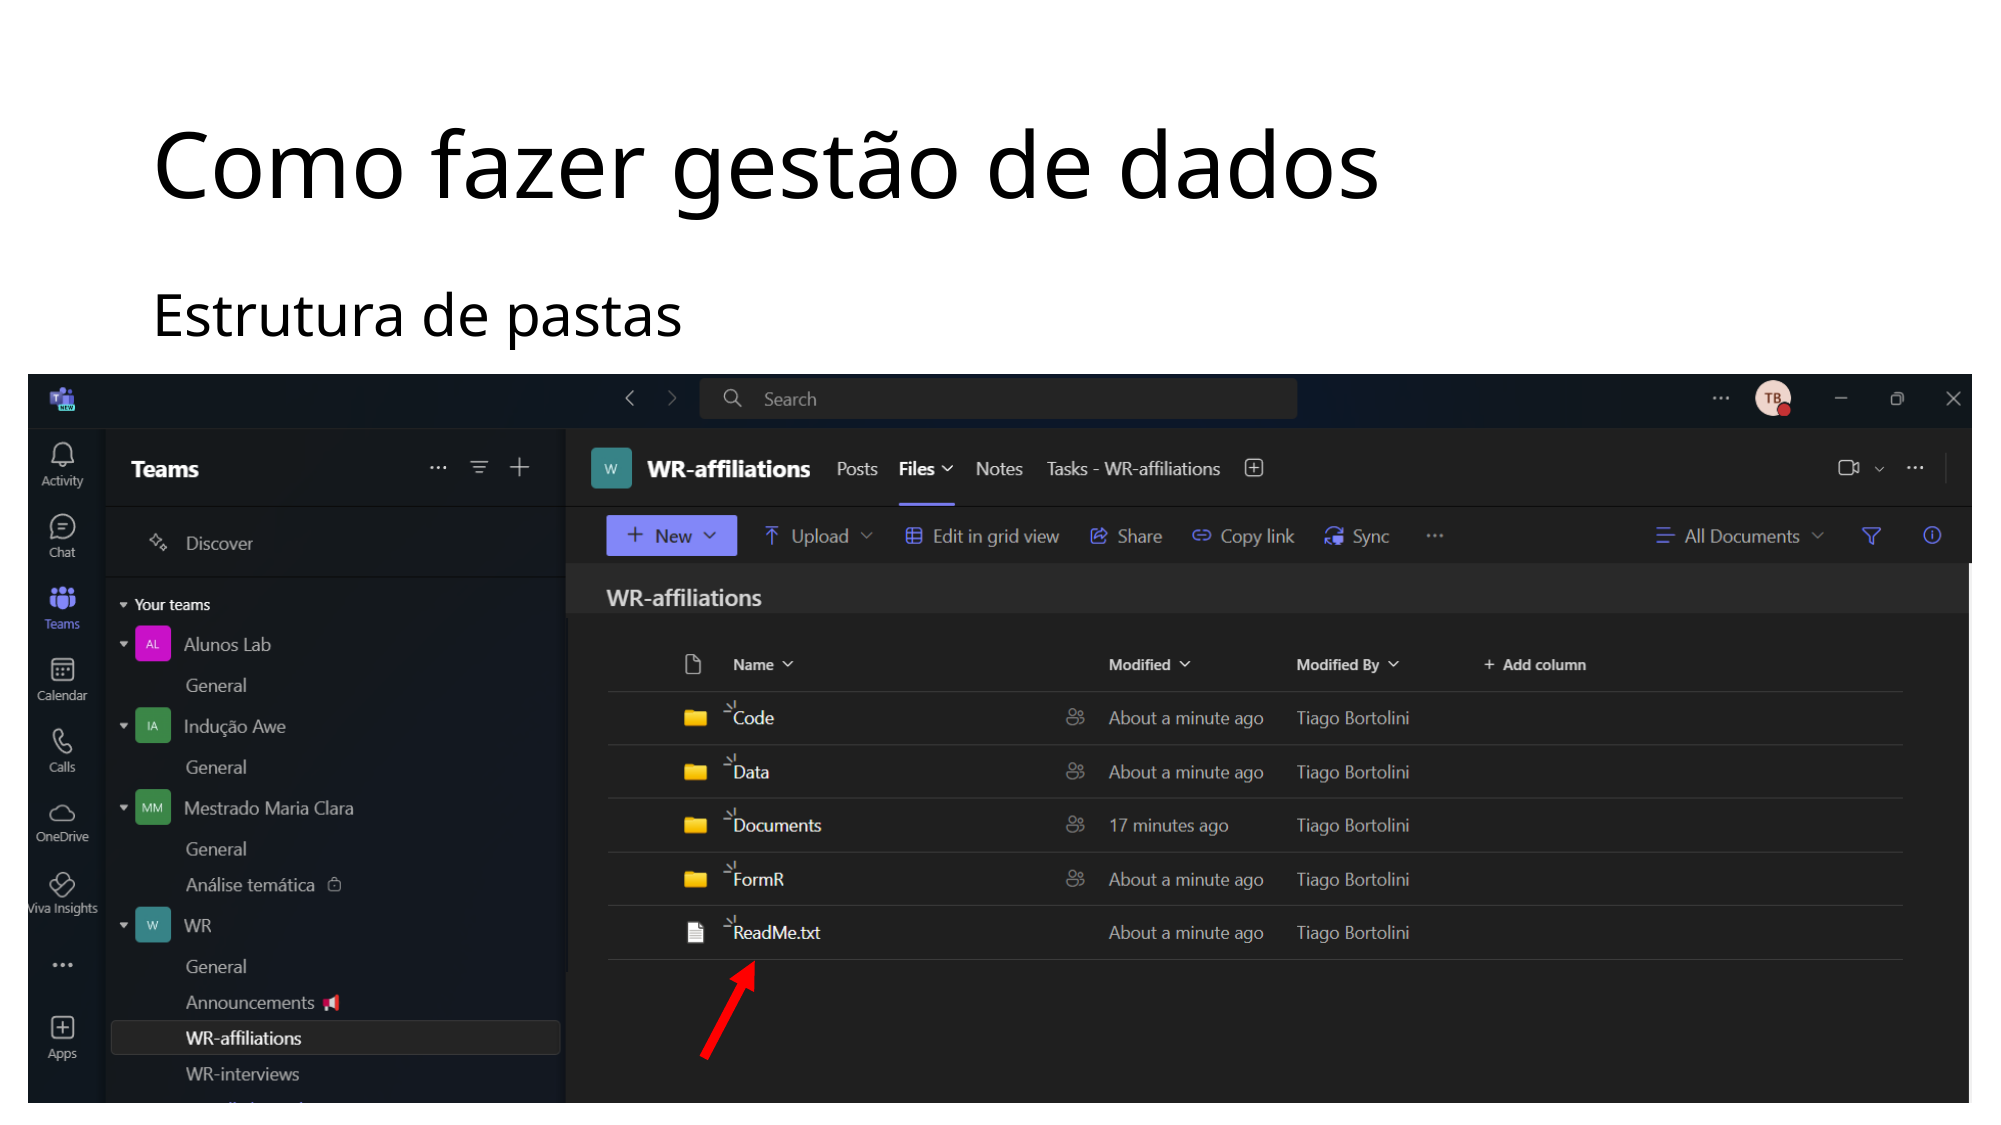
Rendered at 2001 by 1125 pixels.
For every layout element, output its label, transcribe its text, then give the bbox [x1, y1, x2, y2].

picture [27, 373, 1972, 1104]
text_box Estrutura de pastas [137, 270, 1274, 356]
title Como fazer gestão de dados [137, 59, 1863, 278]
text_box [703, 960, 756, 1059]
